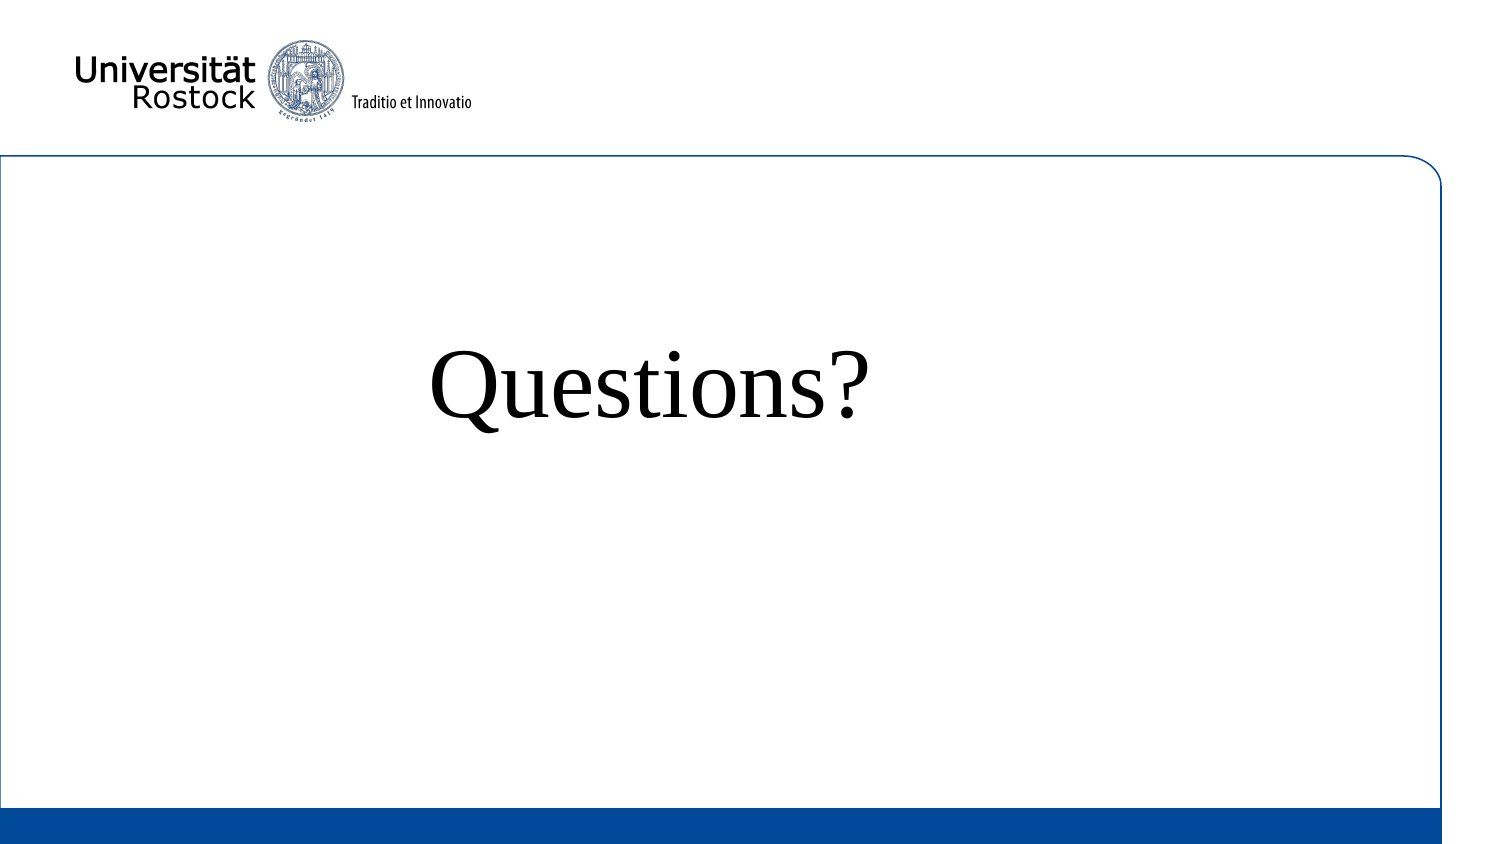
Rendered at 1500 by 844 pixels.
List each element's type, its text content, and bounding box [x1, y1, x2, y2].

picture [76, 40, 471, 122]
title Questions? [177, 317, 1149, 515]
